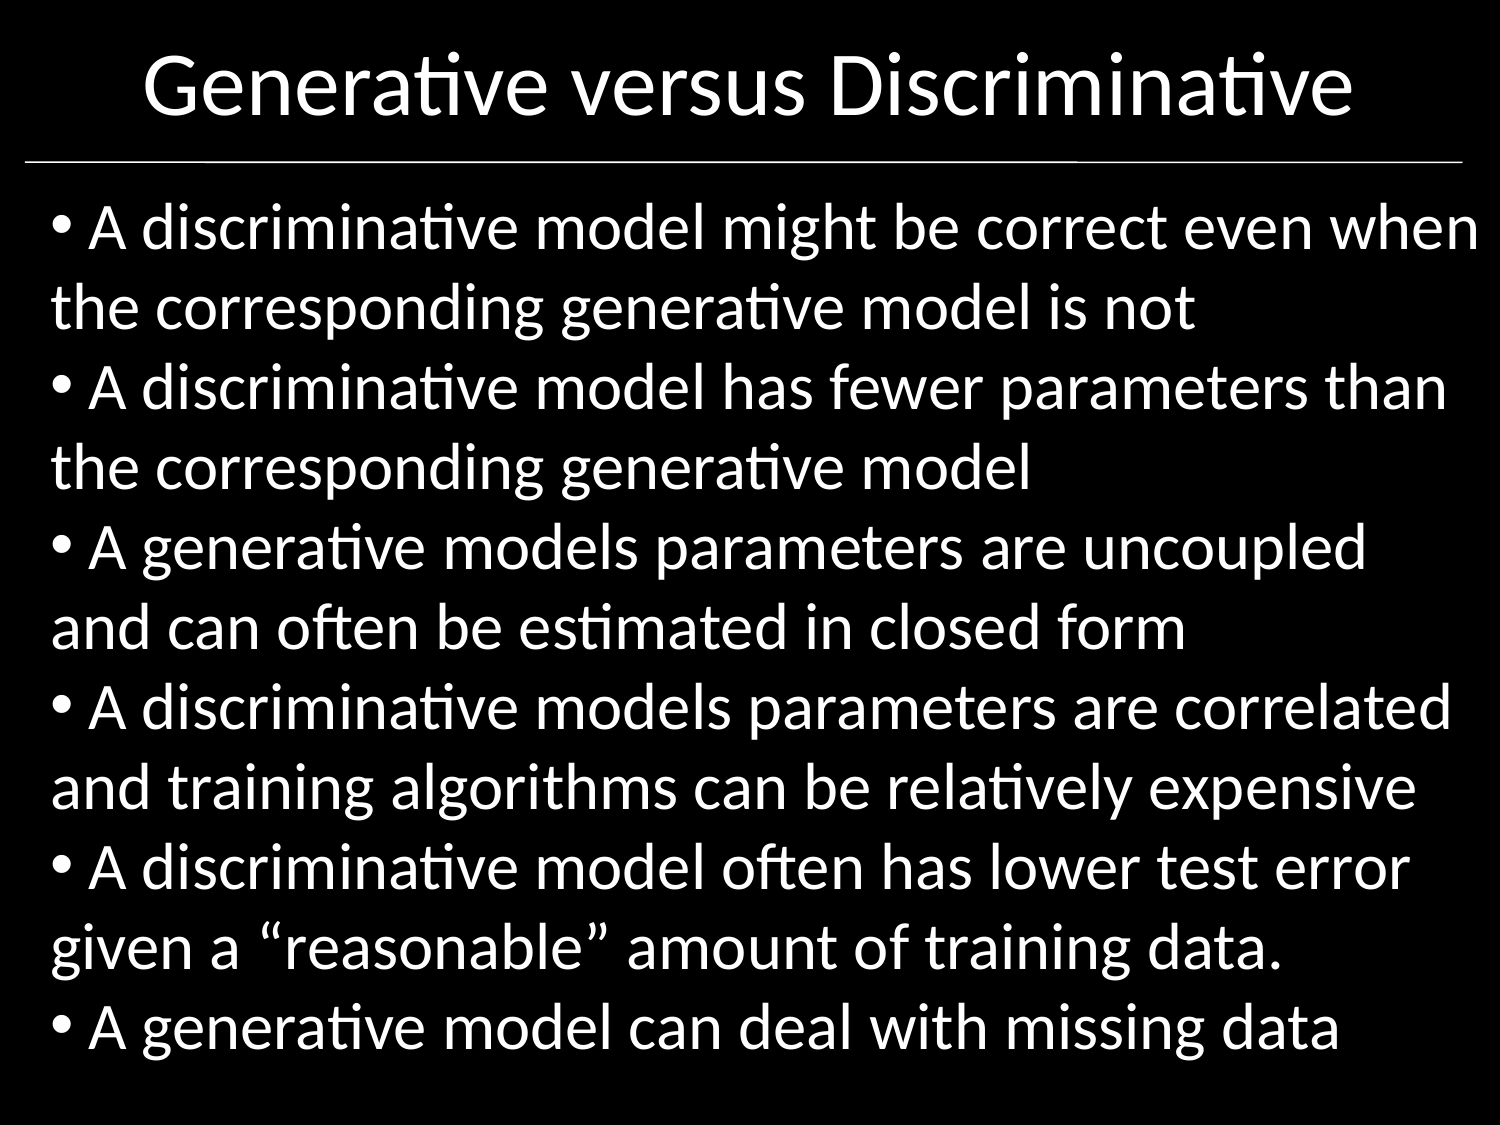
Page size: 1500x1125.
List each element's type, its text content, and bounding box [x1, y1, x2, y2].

title Generative versus Discriminative [0, 14, 1500, 144]
text_box A discriminative model might be correct even when the corresponding generative model is not A discriminative model has fewer parameters than the corresponding generative model A generative models parameters are uncoupled and can often be estimated in closed form A discriminative models parameters are correlated and training algorithms can be relatively expensive A discriminative model often has lower test error given a “reasonable” amount of training data. A generative model can deal with missing data [35, 175, 1500, 1090]
